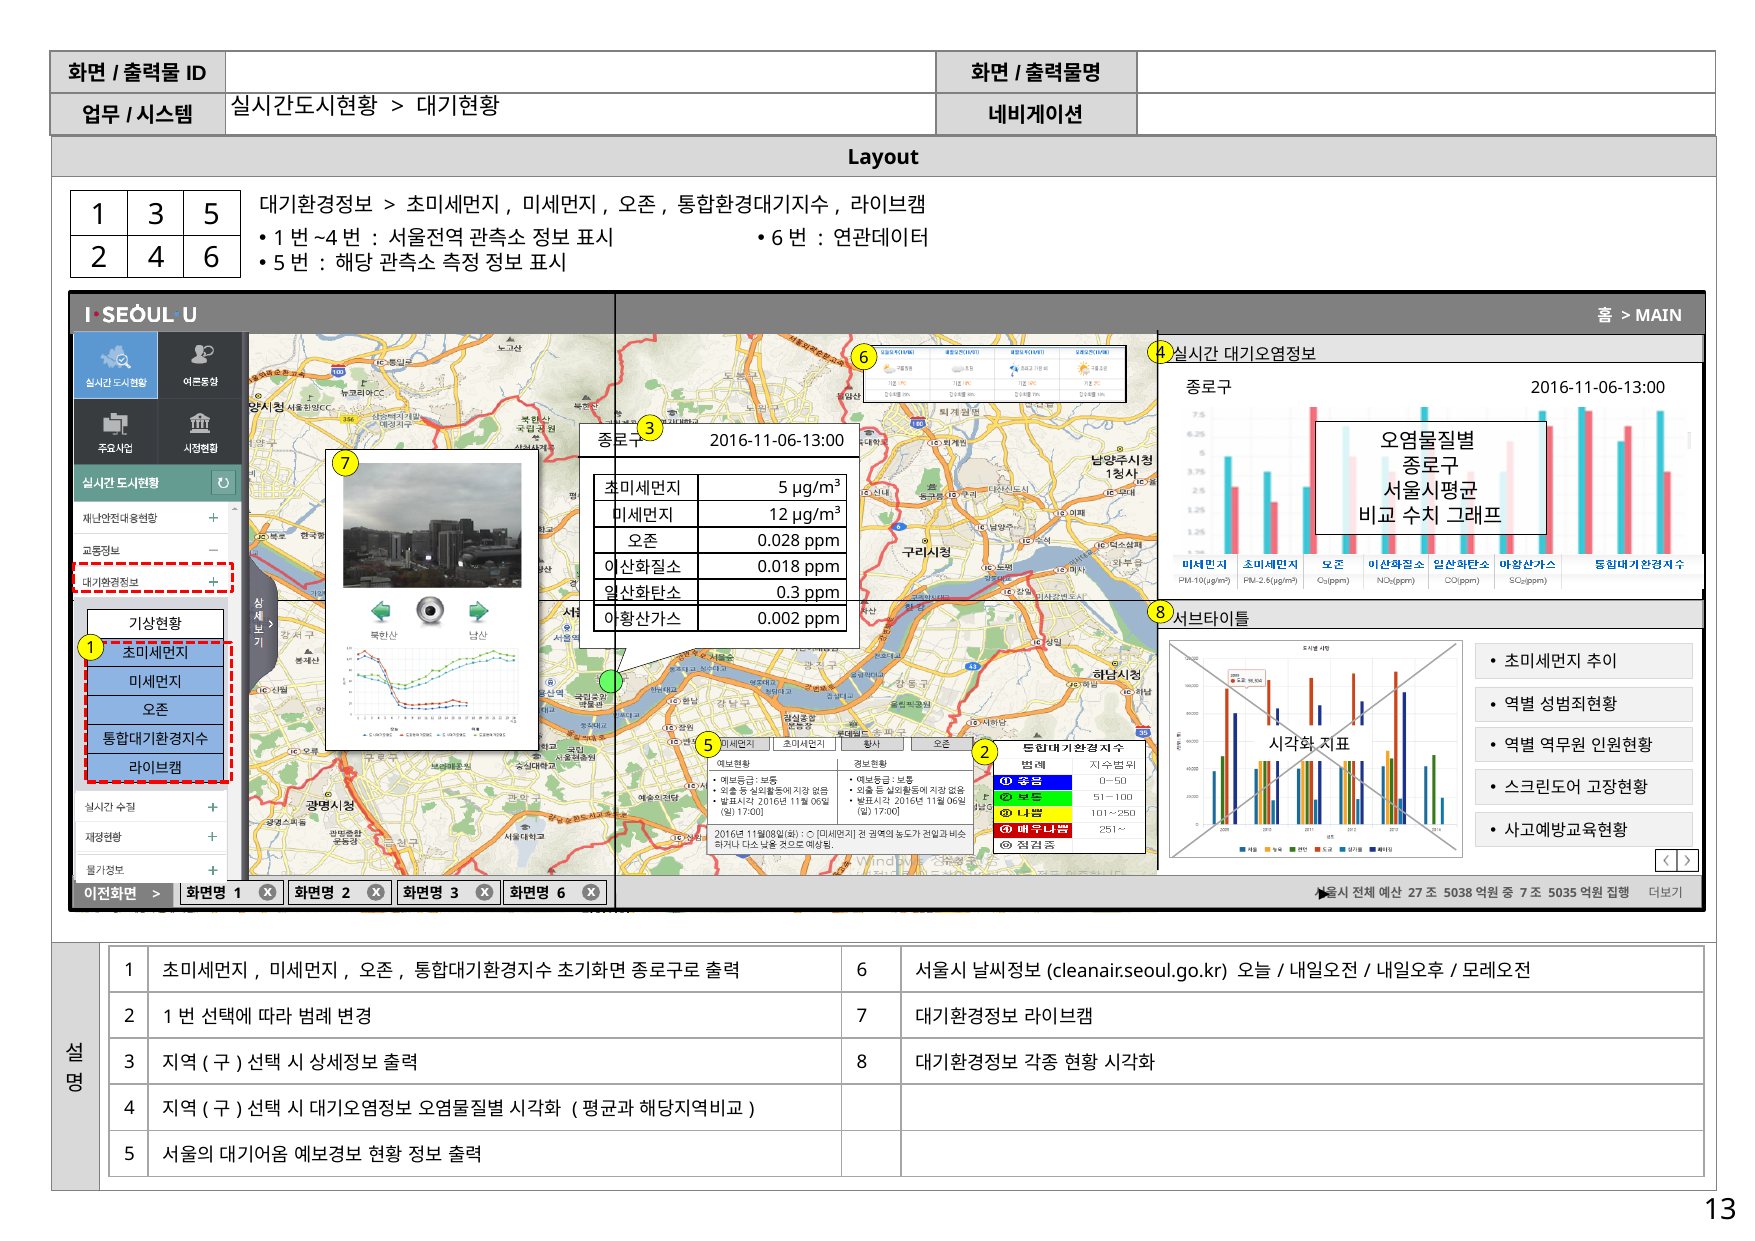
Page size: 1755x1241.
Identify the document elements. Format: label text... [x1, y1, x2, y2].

text_box 6번 : 연관데이터 [742, 224, 1492, 257]
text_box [68, 612, 610, 911]
text_box 실시간도시현황 > 대기현황 [215, 84, 516, 127]
table_cell 지역(구)선택 시 상세정보 출력 [149, 1039, 841, 1083]
picture [993, 739, 1146, 854]
picture [1173, 406, 1705, 595]
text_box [1693, 595, 1705, 600]
table_cell 사업규모 [69, 601, 614, 891]
table_header 초미세먼지, 미세먼지, 오존, 통합대기환경지수 초기화면 종로구로 출력 [149, 947, 841, 991]
table_header 1 [110, 947, 147, 991]
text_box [68, 291, 614, 599]
table_cell [902, 1085, 1703, 1130]
table_header 6 [842, 947, 900, 991]
table_cell 대기환경정보 라이브캠 [902, 993, 1703, 1037]
text_box 2 [68, 233, 126, 280]
table_cell 사업규모 [616, 601, 1157, 612]
text_box 1번~4번 : 서울전역 관측소 정보 표시 5번 : 해당 관측소 측정 정보 표시 [244, 224, 748, 282]
text_box 4 [126, 233, 181, 280]
table_cell 대기환경정보 각종 현황 시각화 [902, 1039, 1703, 1083]
table_cell 3 [110, 1039, 147, 1083]
table_cell 7 [842, 993, 900, 1037]
table_cell [842, 1085, 900, 1130]
table_cell [902, 1131, 1703, 1176]
table_cell [842, 1131, 900, 1176]
text_box 5 [181, 188, 242, 233]
picture [863, 345, 1126, 402]
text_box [74, 792, 227, 823]
text_box 6 [181, 233, 242, 280]
table_header 서울시 날씨정보(cleanair.seoul.go.kr) 오늘/내일오전/내일오후/모레오전 [902, 947, 1703, 991]
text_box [616, 291, 1705, 599]
table_cell 1번 선택에 따라 범례 변경 [149, 993, 841, 1037]
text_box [1169, 640, 1699, 873]
text_box 3 [126, 188, 181, 233]
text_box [87, 609, 224, 783]
text_box 대기환경정보 > 초미세먼지, 미세먼지, 오존, 통합환경대기지수, 라이브캠 [244, 183, 1704, 224]
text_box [620, 612, 1705, 911]
text_box 1 [68, 188, 126, 233]
table_cell 2 [110, 993, 147, 1037]
picture [321, 446, 548, 761]
table_cell 8 [842, 1039, 900, 1083]
picture [73, 294, 310, 883]
table_cell 서울의 대기어옴 예보경보 현황 정보 출력 [149, 1131, 841, 1176]
table_cell 5 [110, 1131, 147, 1176]
table_cell 지역(구)선택 시 대기오염정보 오염물질별 시각화 (평균과 해당지역비교) [149, 1085, 841, 1130]
picture [705, 734, 975, 855]
table_cell 4 [110, 1085, 147, 1130]
table_cell 사업규모 [1158, 601, 1704, 612]
